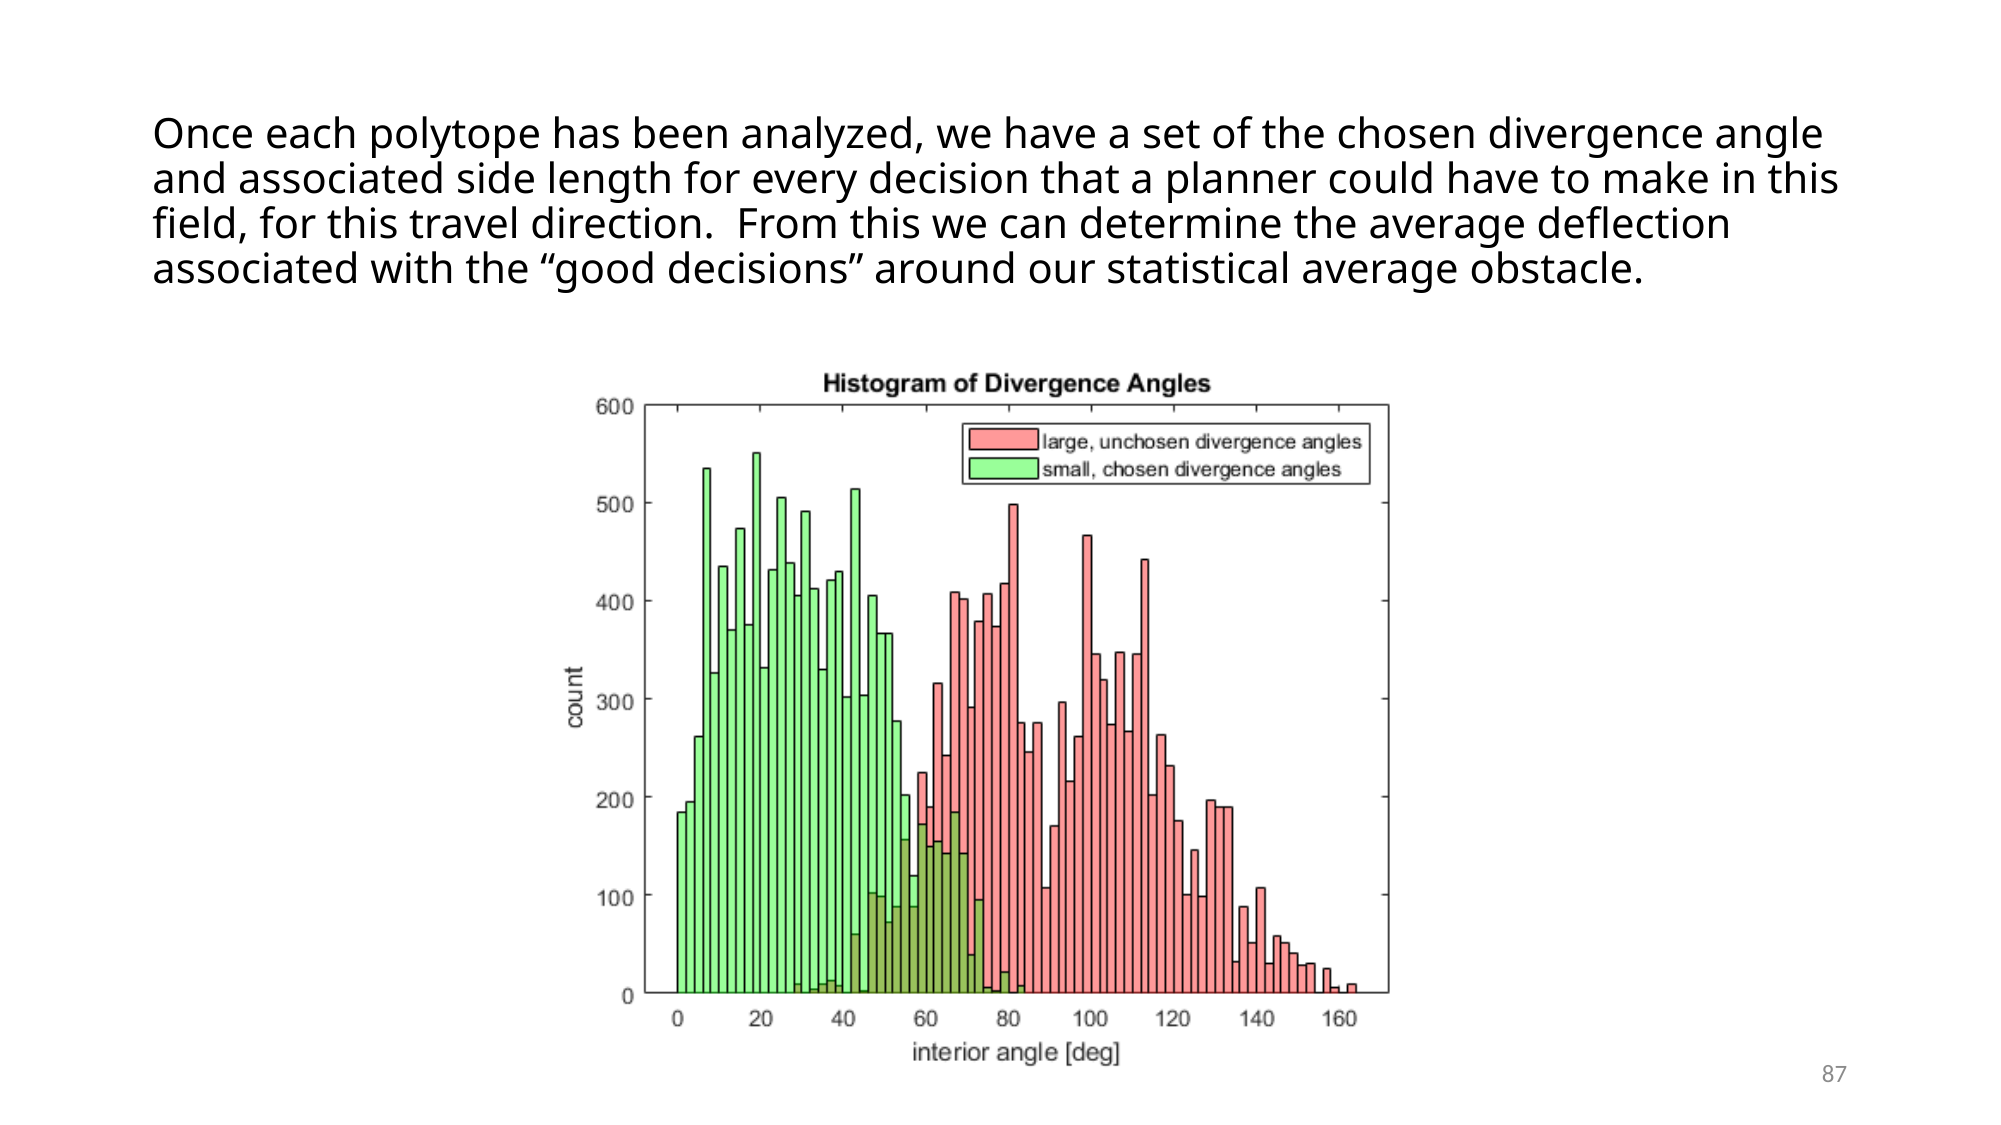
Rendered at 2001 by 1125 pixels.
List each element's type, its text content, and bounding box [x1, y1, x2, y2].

title Once each polytope has been analyzed, we have a set of the chosen divergence angle and associated side length for every decision that a planner could have to make in this field, for this travel direction. From this we can determine the average deflection associated with the “good decisions” around our statistical average obstacle. [137, 93, 1863, 311]
slide_number 87 [1412, 1042, 1863, 1103]
picture [519, 351, 1481, 1073]
